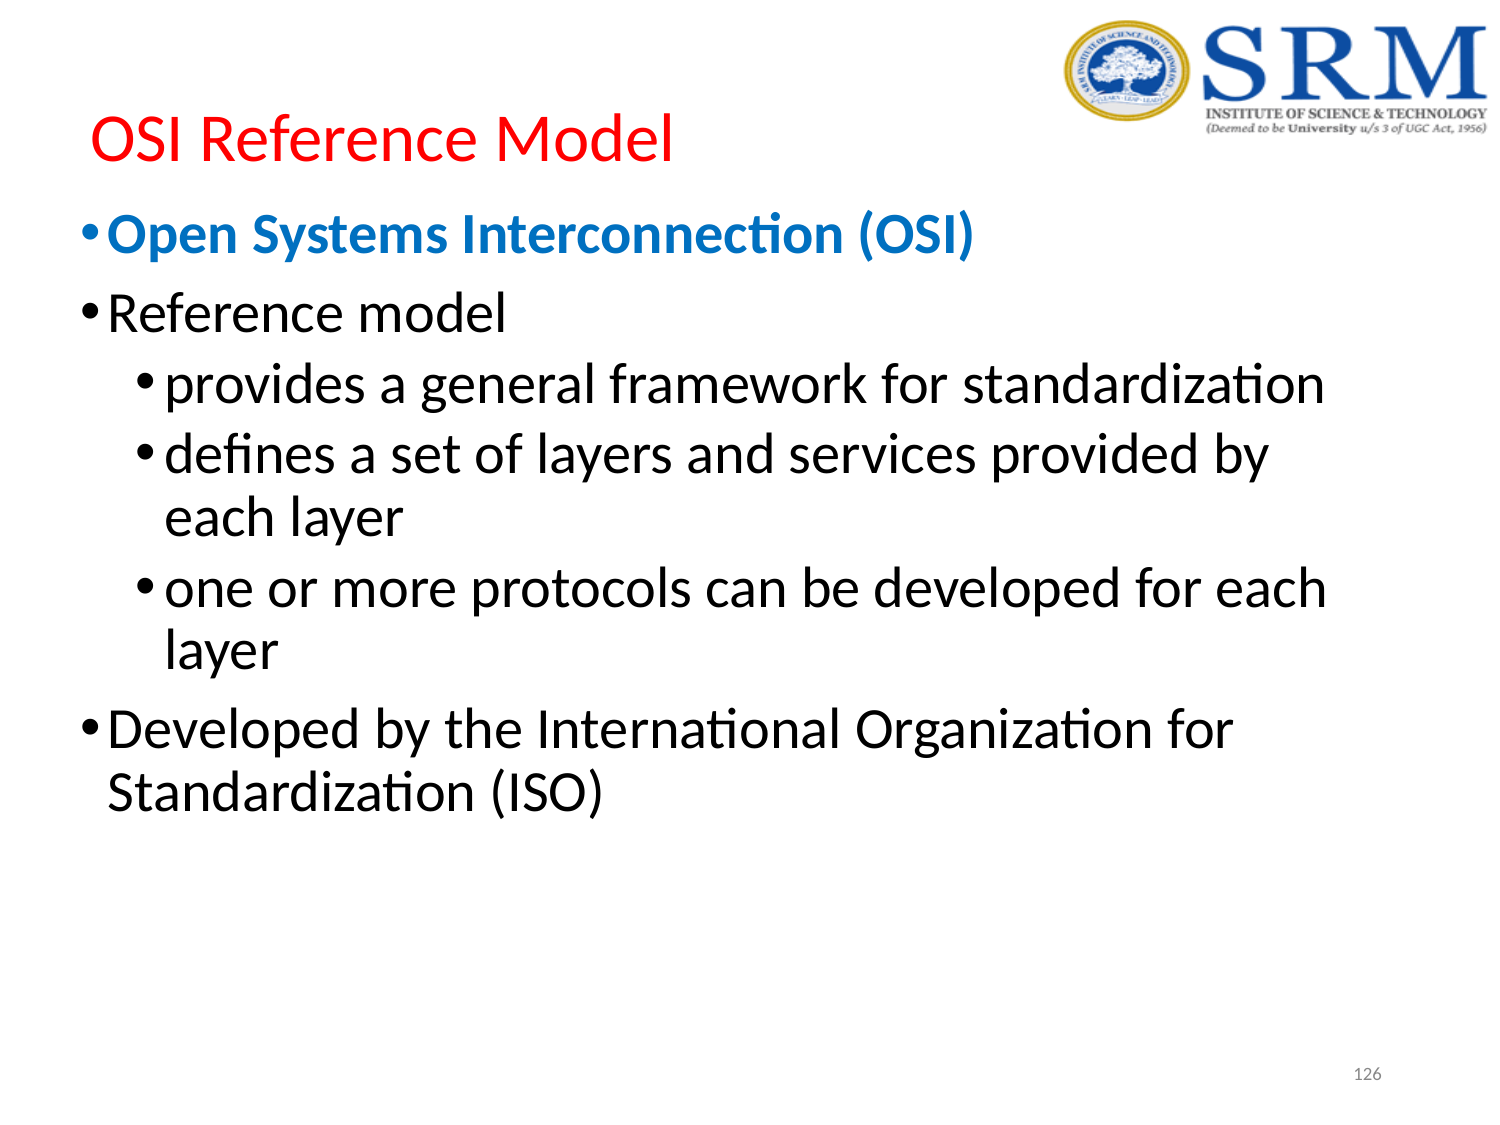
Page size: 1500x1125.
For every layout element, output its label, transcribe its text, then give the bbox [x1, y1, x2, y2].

title OSI Reference Model [75, 45, 1088, 196]
picture [1059, 0, 1500, 151]
slide_number ‹#› [1059, 1042, 1397, 1103]
list Open Systems Interconnection (OSI) Reference model provides a general framework for standardization defines a set of layers and services provided by each layer one or more protocols can be developed for each layer Developed by the International Organization for Standardization (ISO) [64, 196, 1359, 911]
